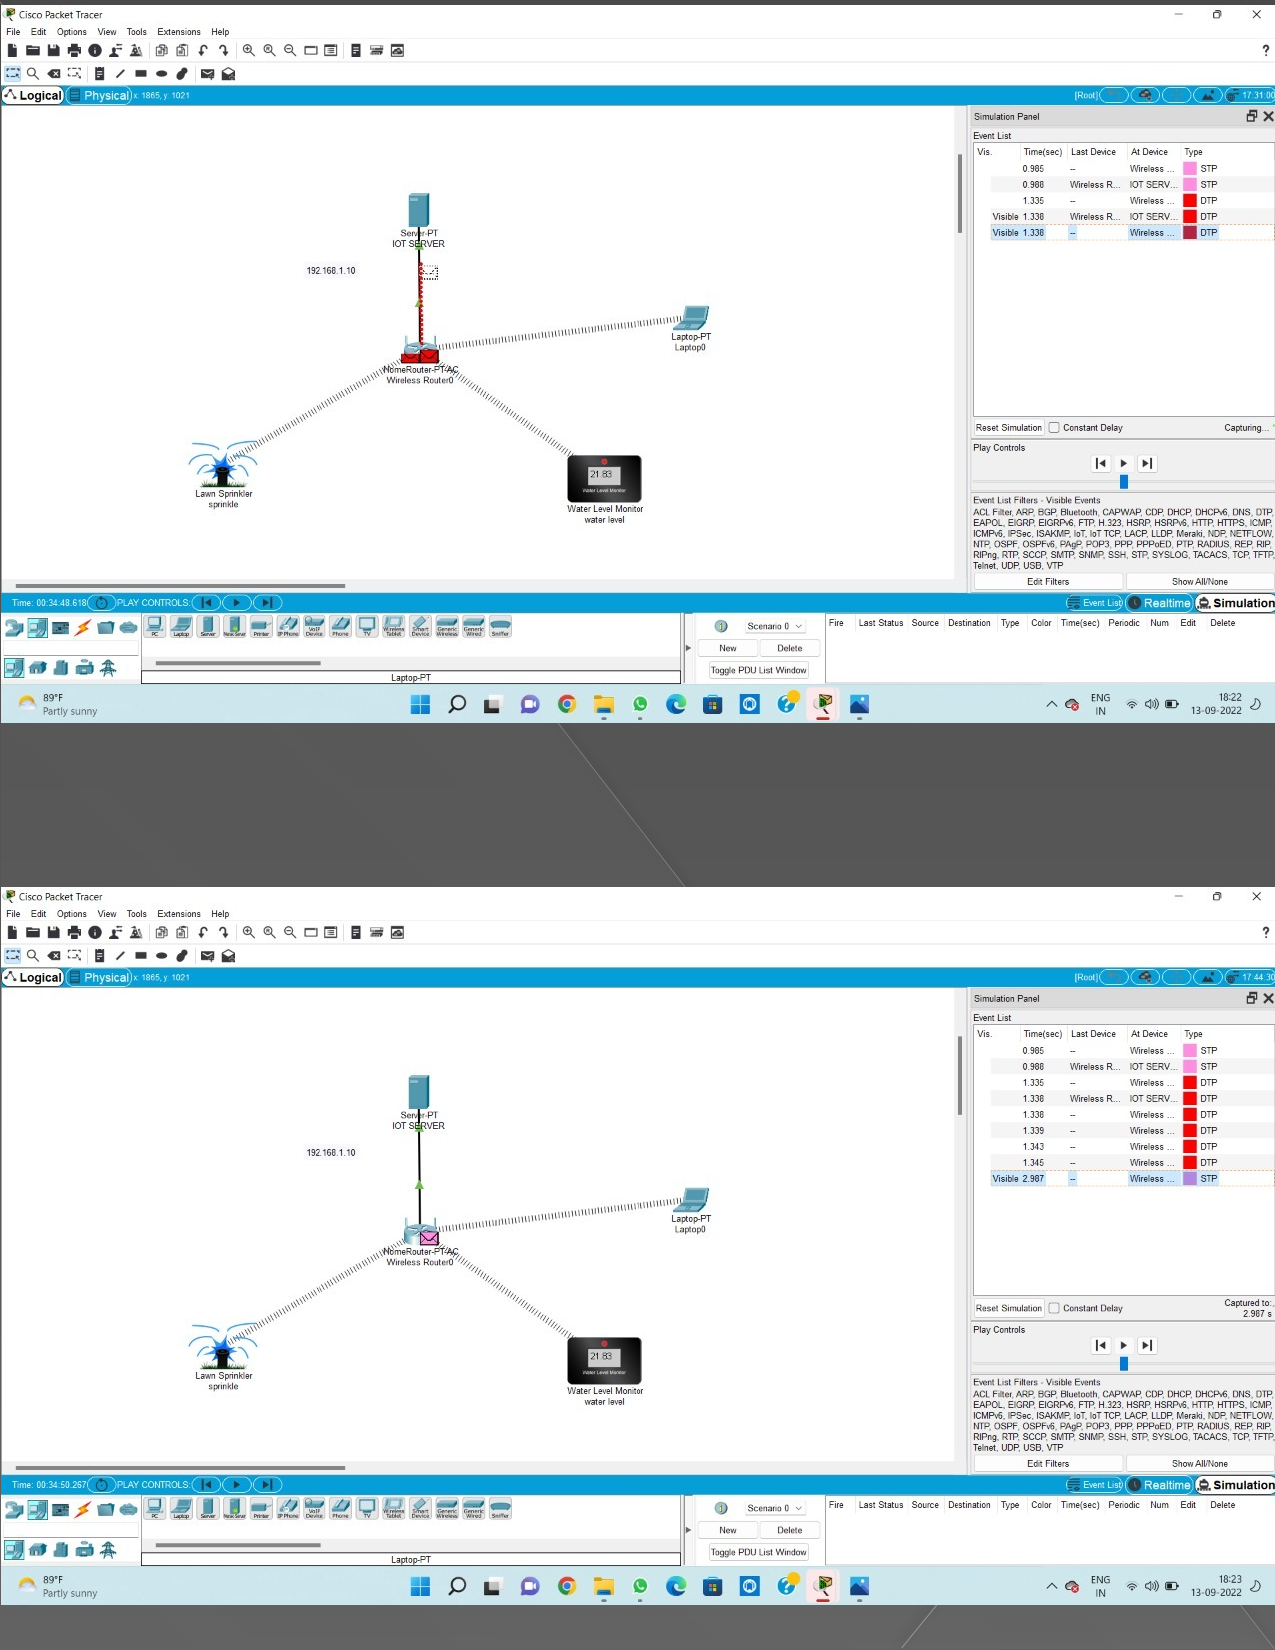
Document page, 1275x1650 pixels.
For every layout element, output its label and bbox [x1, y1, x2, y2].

picture [50, 599, 57, 606]
picture [61, 599, 89, 607]
picture [183, 599, 192, 606]
picture [50, 1481, 57, 1488]
picture [142, 599, 181, 606]
picture [1244, 974, 1252, 979]
picture [38, 600, 46, 606]
picture [115, 1481, 138, 1487]
picture [1084, 598, 1104, 606]
picture [1, 887, 1275, 1605]
picture [37, 1481, 47, 1487]
picture [1084, 1480, 1104, 1488]
picture [1, 5, 1275, 724]
picture [115, 599, 138, 605]
picture [73, 1480, 89, 1488]
picture [14, 1481, 31, 1488]
picture [142, 1481, 181, 1488]
picture [183, 1481, 192, 1488]
picture [14, 599, 31, 606]
picture [60, 1481, 70, 1488]
picture [1255, 974, 1265, 980]
